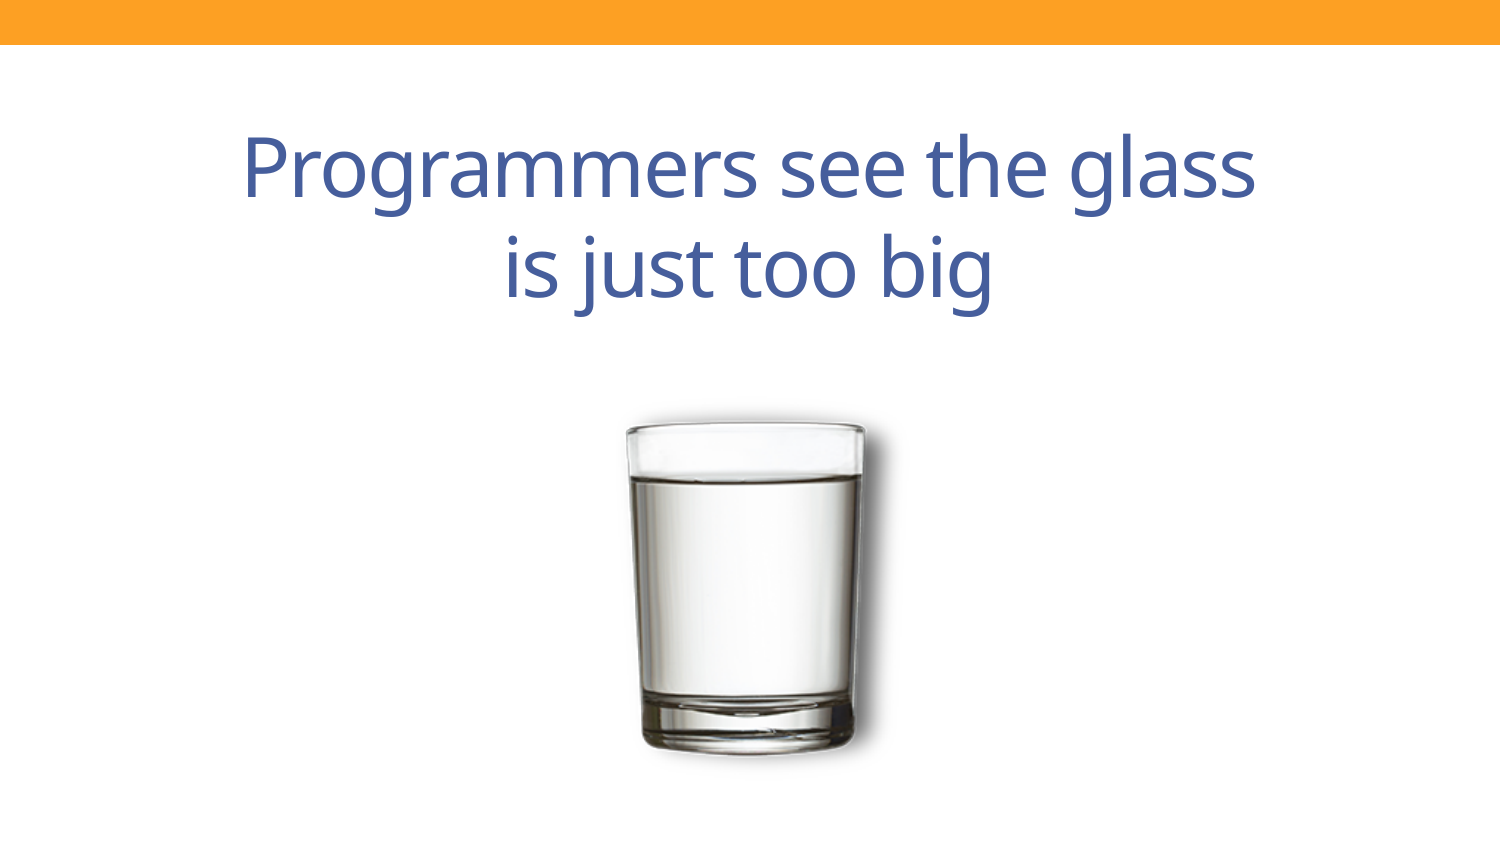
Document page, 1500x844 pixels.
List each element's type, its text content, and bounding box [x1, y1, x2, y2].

picture [486, 126, 1014, 844]
title Programmers see the glass is just too big [75, 65, 1425, 363]
